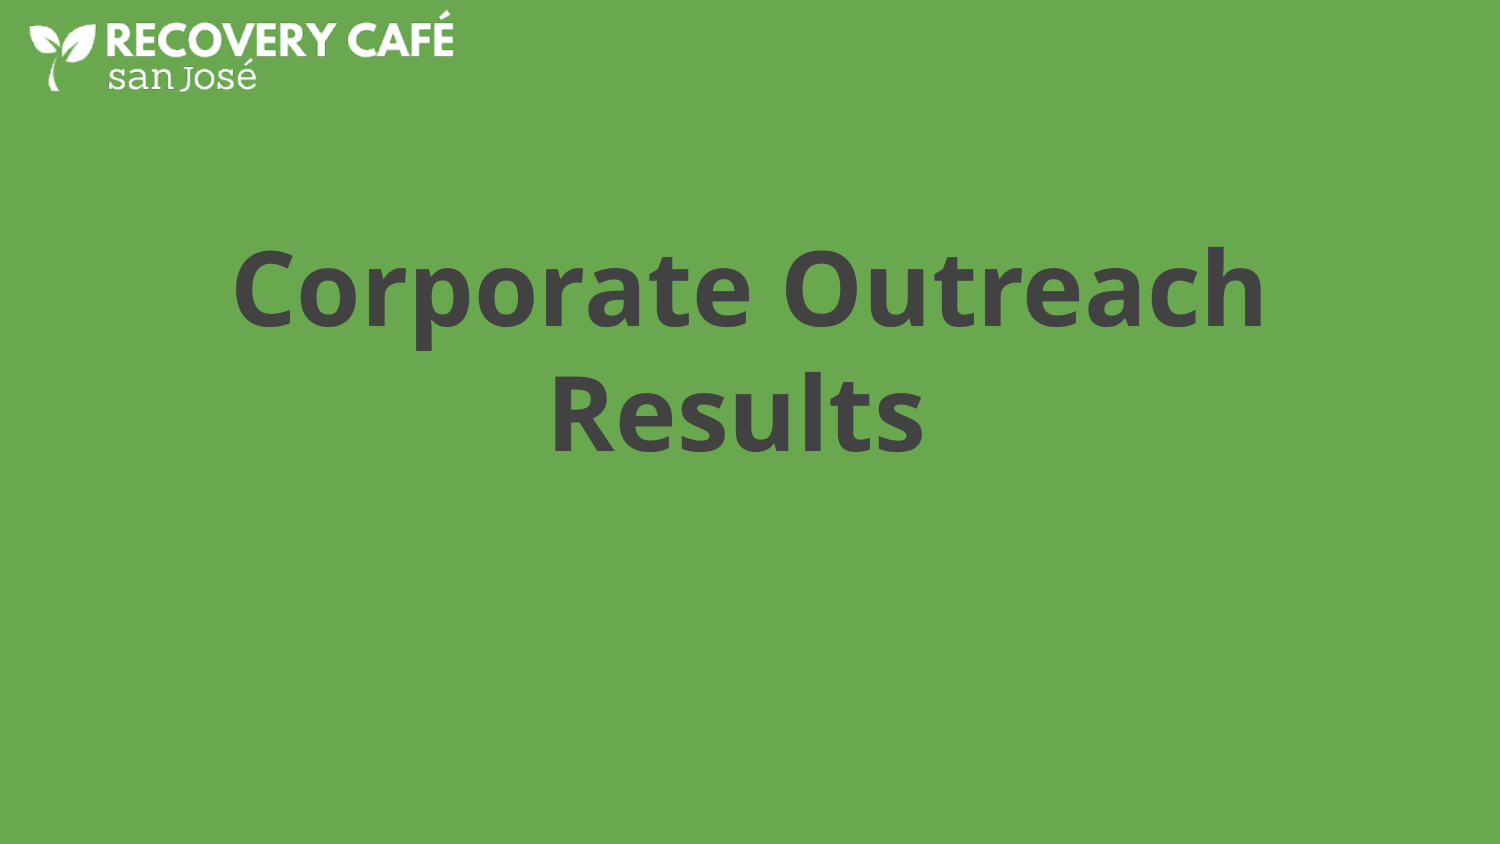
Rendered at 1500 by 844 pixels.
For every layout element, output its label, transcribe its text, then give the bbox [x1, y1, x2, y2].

title Corporate Outreach Results [35, 127, 1465, 487]
picture [0, 0, 490, 112]
